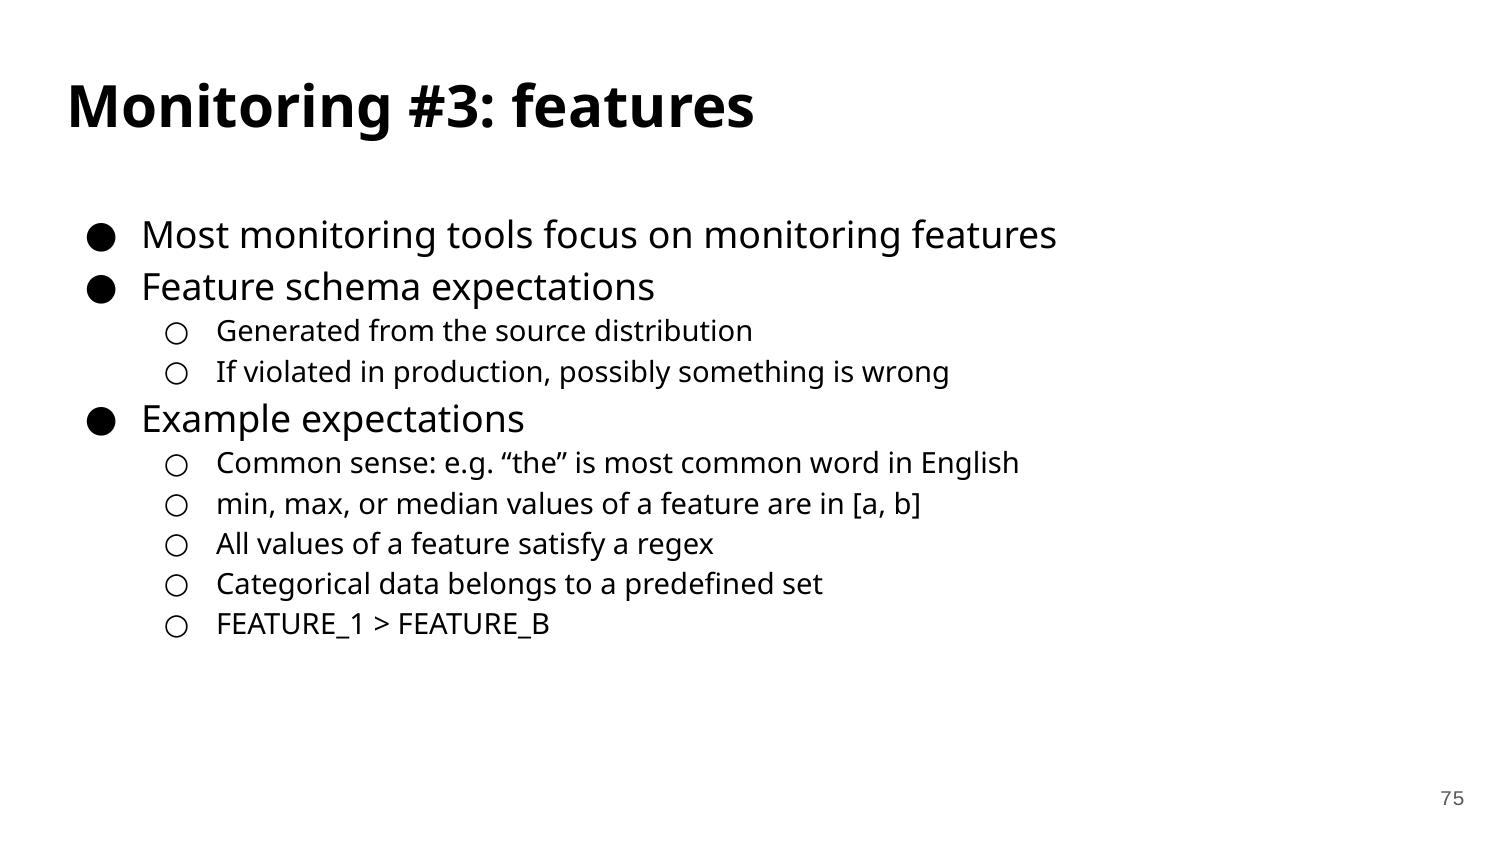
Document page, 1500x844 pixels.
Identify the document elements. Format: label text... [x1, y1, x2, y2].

title Monitoring #3: features [51, 54, 1449, 134]
list Most monitoring tools focus on monitoring features Feature schema expectations Generated from the source distribution If violated in production, possibly something is wrong Example expectations Common sense: e.g. “the” is most common word in English min, max, or median values of a feature are in [a, b] All values of a feature satisfy a regex Categorical data belongs to a predefined set FEATURE_1 > FEATURE_B [51, 189, 1449, 750]
slide_number 75 [1389, 764, 1480, 830]
